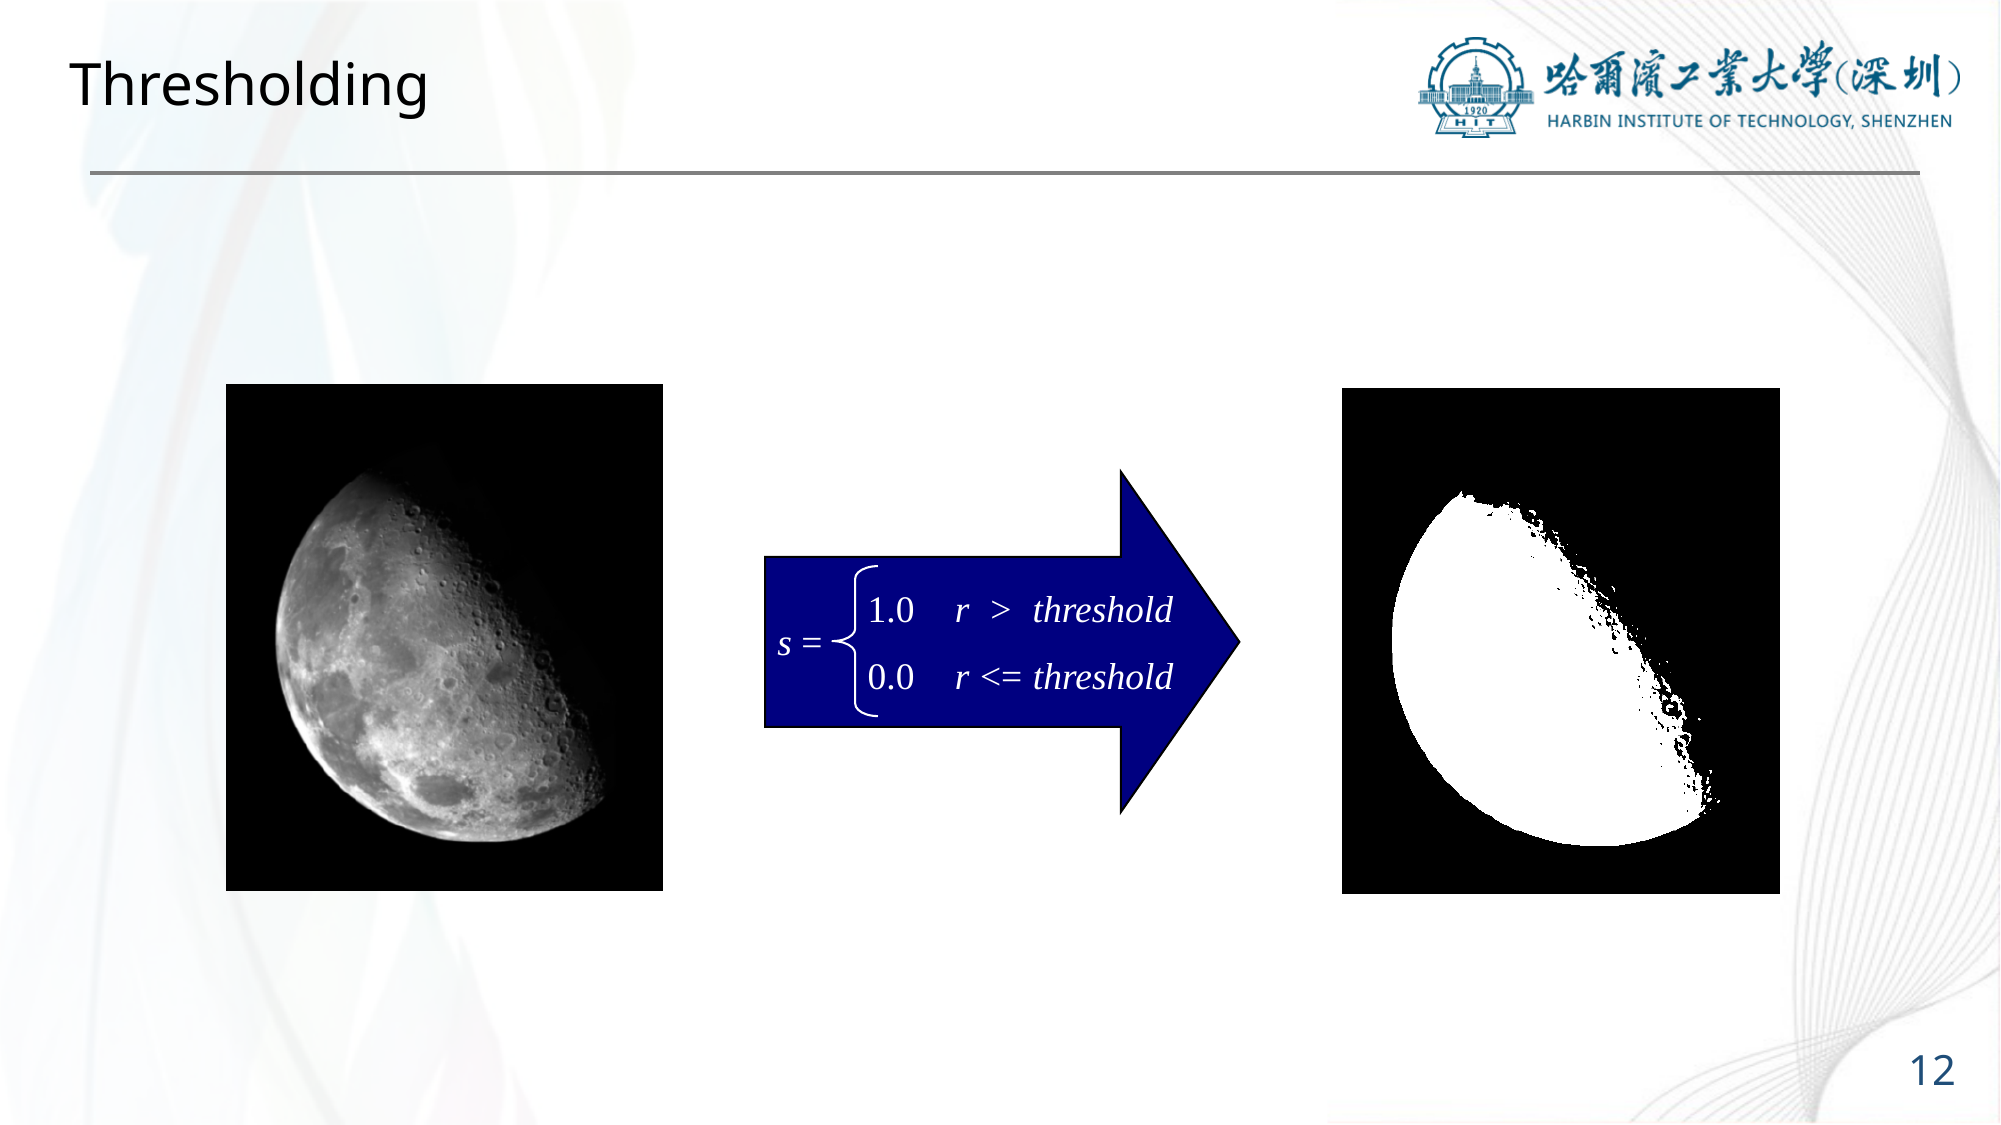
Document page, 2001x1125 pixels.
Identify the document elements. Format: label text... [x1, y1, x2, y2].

picture [0, 0, 2001, 1125]
title Thresholding [54, 0, 1385, 174]
slide_number 12 [1521, 1042, 1972, 1103]
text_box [760, 471, 1240, 812]
